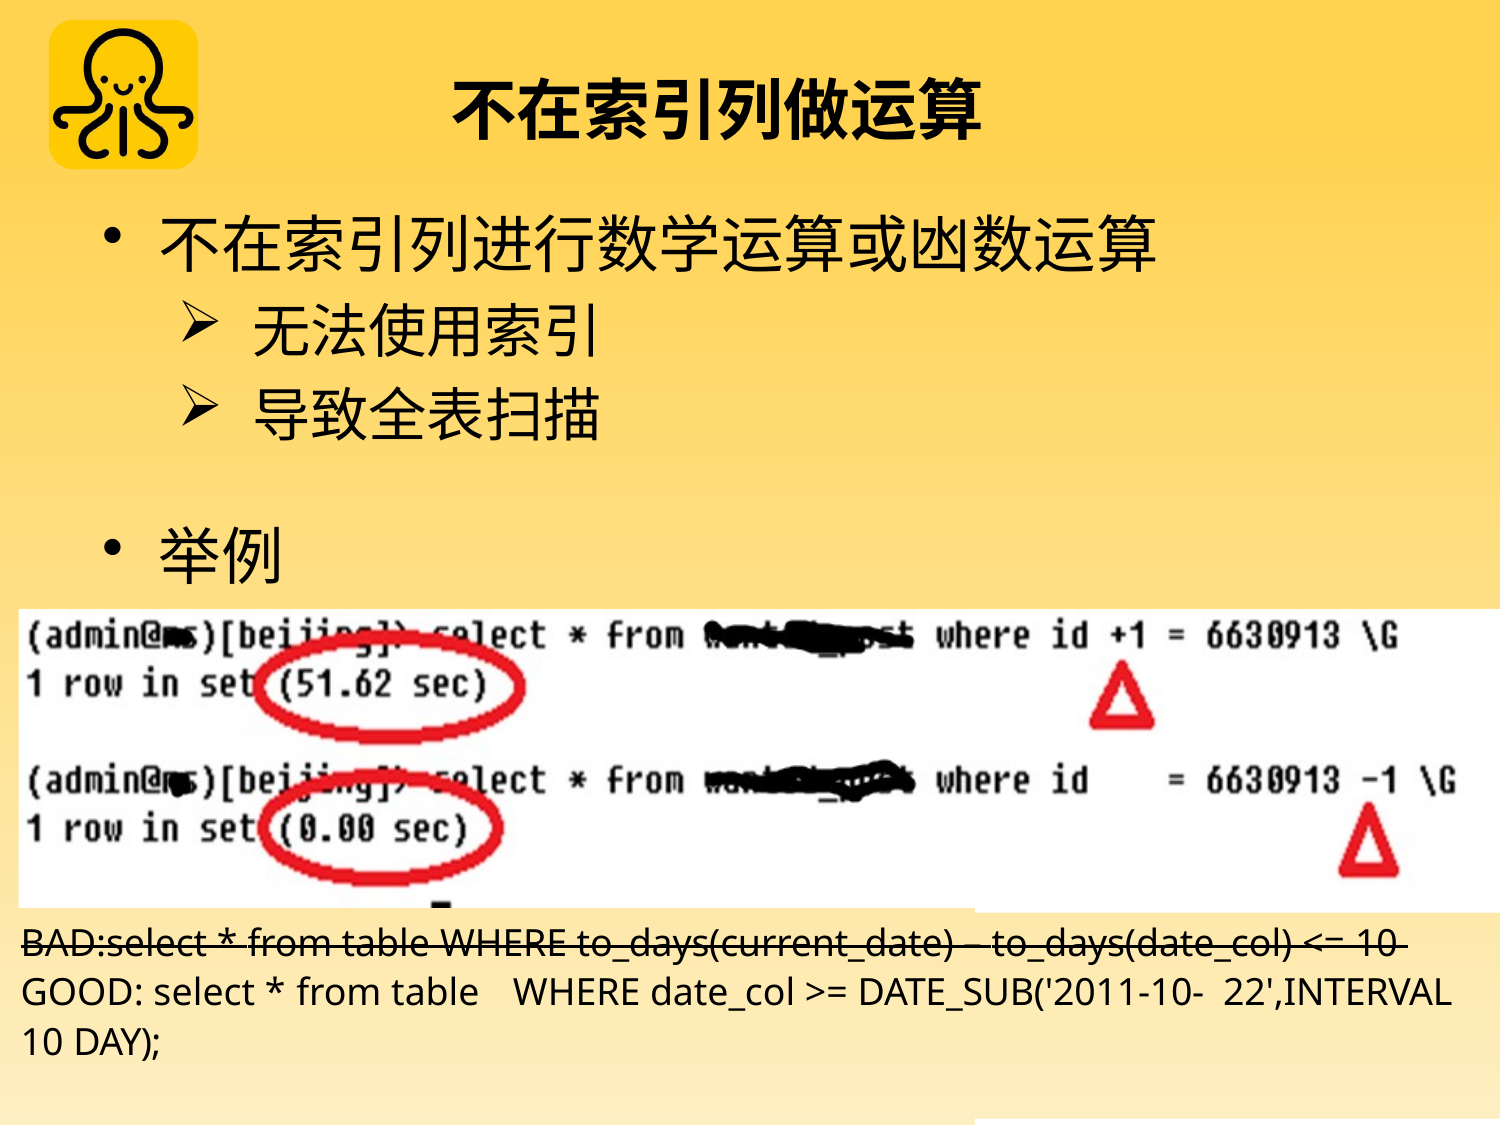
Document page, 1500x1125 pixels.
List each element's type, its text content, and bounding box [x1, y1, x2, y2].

text_box 不在索引列进行数学运算或凼数运算 无法使用索引 导致全表扫描 举例 [100, 188, 1162, 593]
picture [48, 19, 199, 170]
text_box [974, 1118, 1500, 1125]
text_box [1459, 908, 1500, 913]
text_box BAD:select * from table WHERE to_days(current_date) – to_days(date_col) <= 10 GOOD: select * from table WHERE date_col >= DATE_SUB('2011-10- 22',INTERVAL 10 DAY); [18, 908, 1459, 1063]
text_box [18, 609, 1500, 908]
title 不在索引列做运算 [447, 65, 987, 188]
